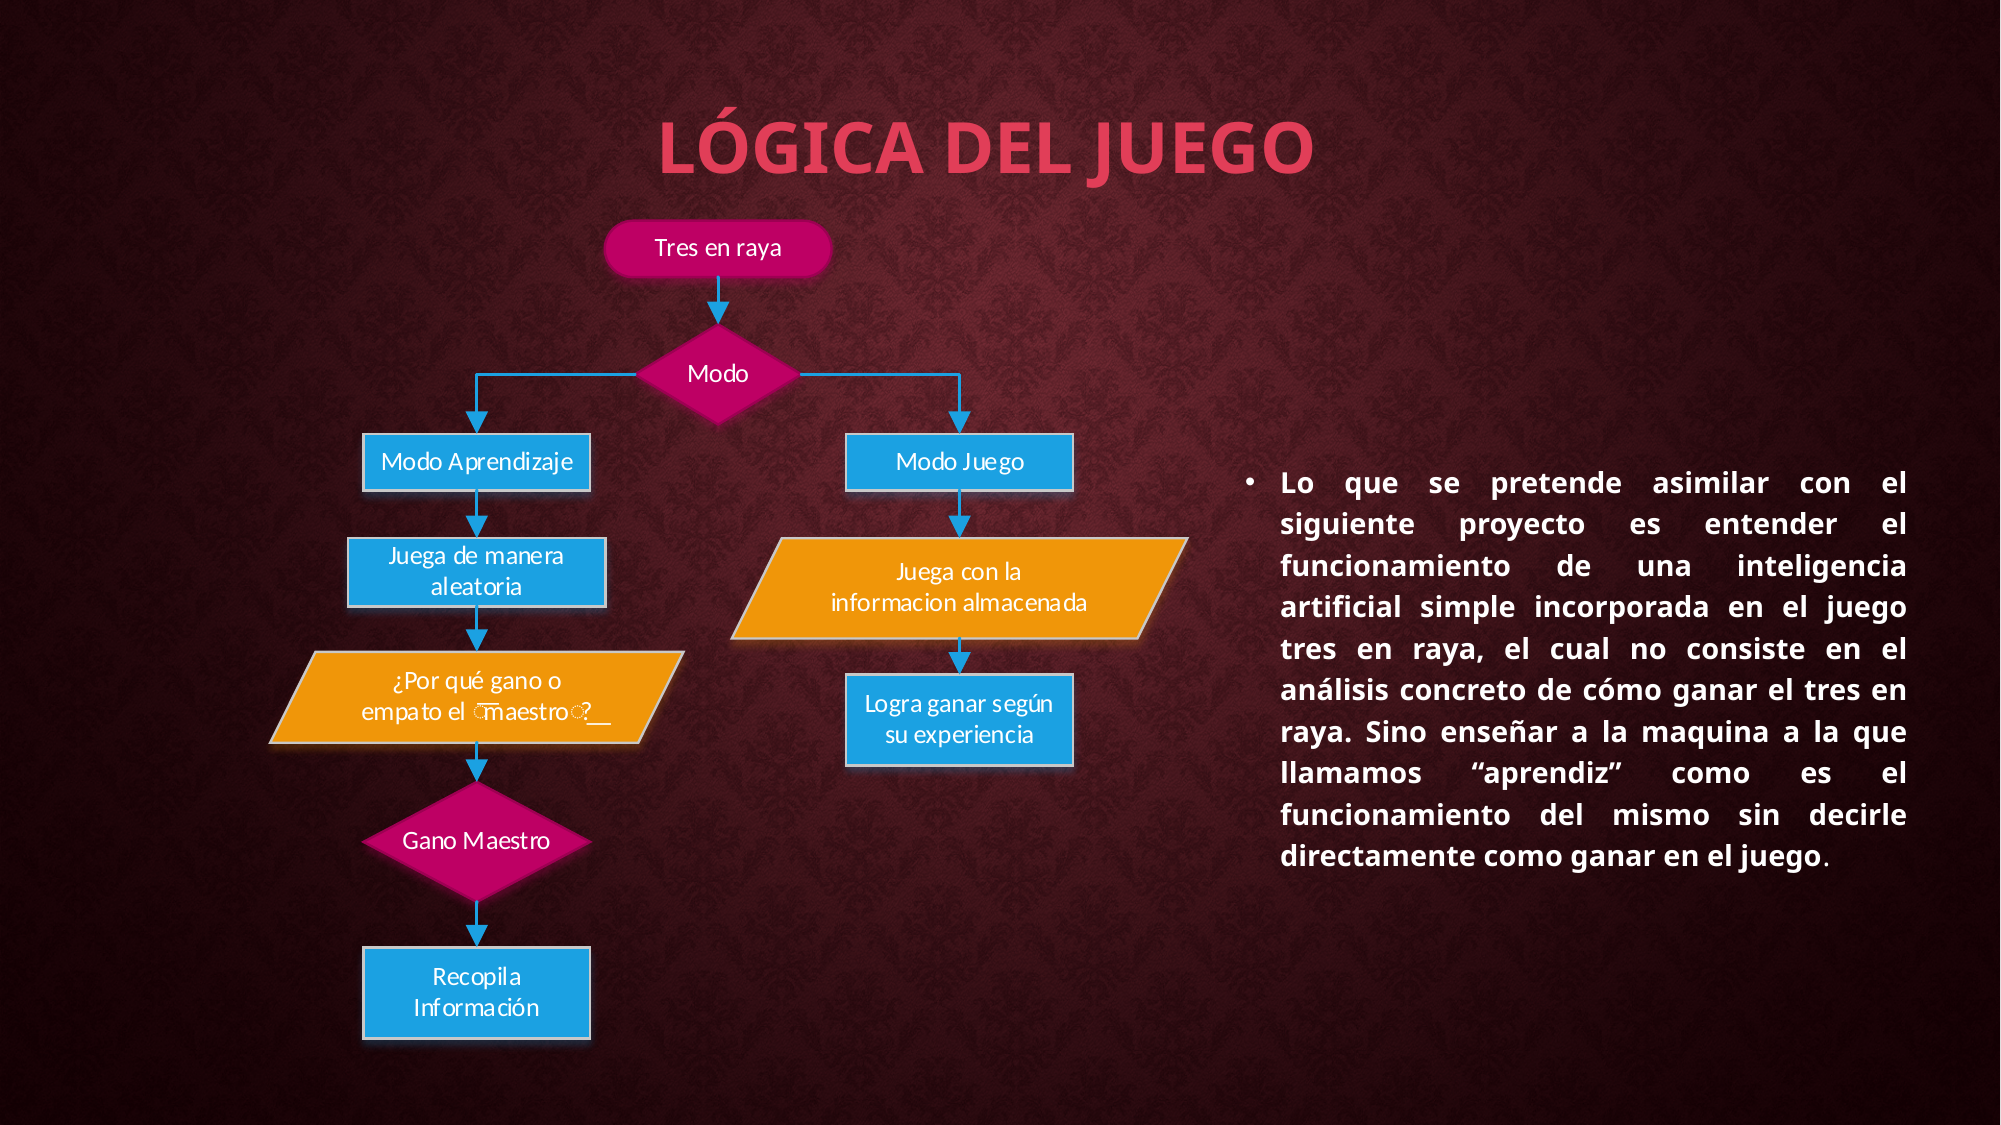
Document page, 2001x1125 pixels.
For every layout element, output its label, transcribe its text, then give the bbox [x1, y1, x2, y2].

list Lo que se pretende asimilar con el siguiente proyecto es entender el funcionamiento de una inteligencia artificial simple incorporada en el juego tres en raya, el cual no consiste en el análisis concreto de cómo ganar el tres en raya. Sino enseñar a la maquina a la que llamamos “aprendiz” como es el funcionamiento del mismo sin decirle directamente como ganar en el juego. [1230, 450, 1924, 885]
title Lógica del juego [137, 68, 1837, 232]
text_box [255, 212, 1200, 1056]
